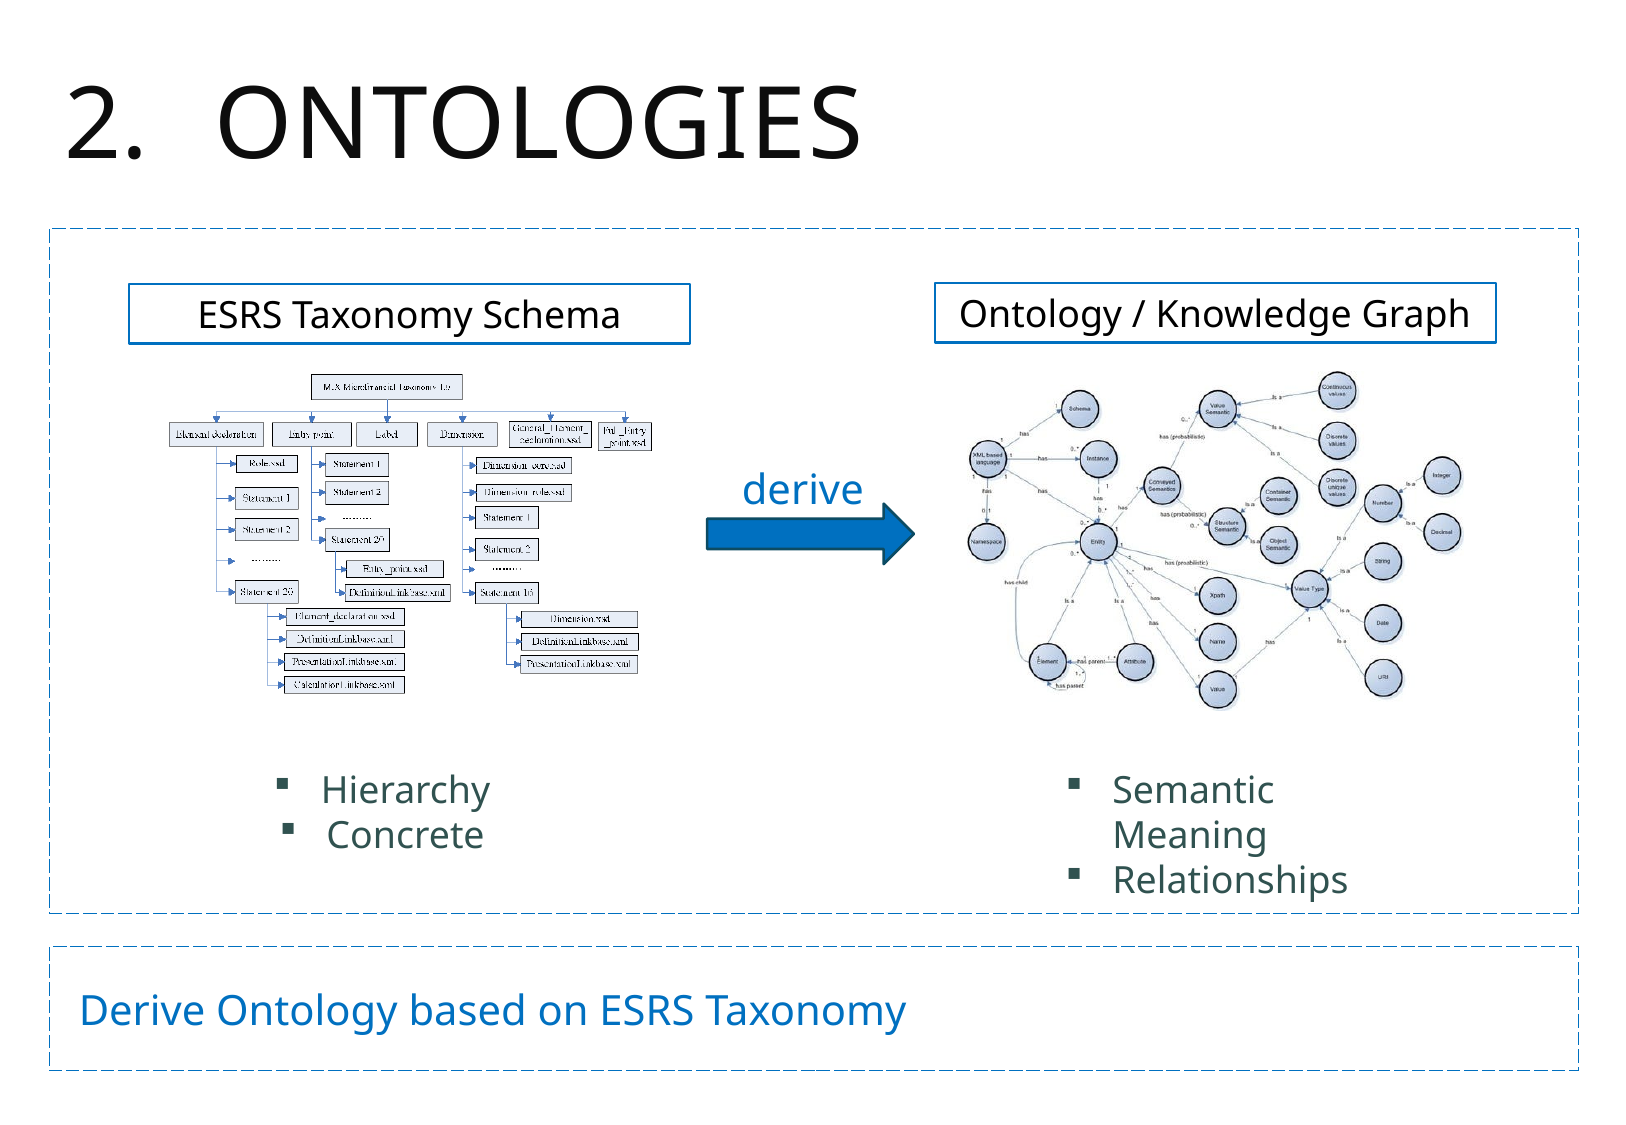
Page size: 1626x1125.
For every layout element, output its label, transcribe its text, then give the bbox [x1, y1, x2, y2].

text_box Derive Ontology based on ESRS Taxonomy [49, 946, 1579, 1071]
picture [966, 371, 1464, 712]
picture [165, 369, 655, 699]
text_box Semantic Meaning Relationships [1050, 759, 1441, 909]
text_box ESRS Taxonomy Schema [129, 283, 691, 344]
text_box Hierarchy Concrete [198, 759, 567, 864]
list [49, 228, 1579, 914]
text_box derive [677, 455, 929, 520]
title Ontologies [49, 48, 1580, 196]
text_box [705, 520, 915, 566]
text_box Ontology / Knowledge Graph [934, 282, 1496, 343]
